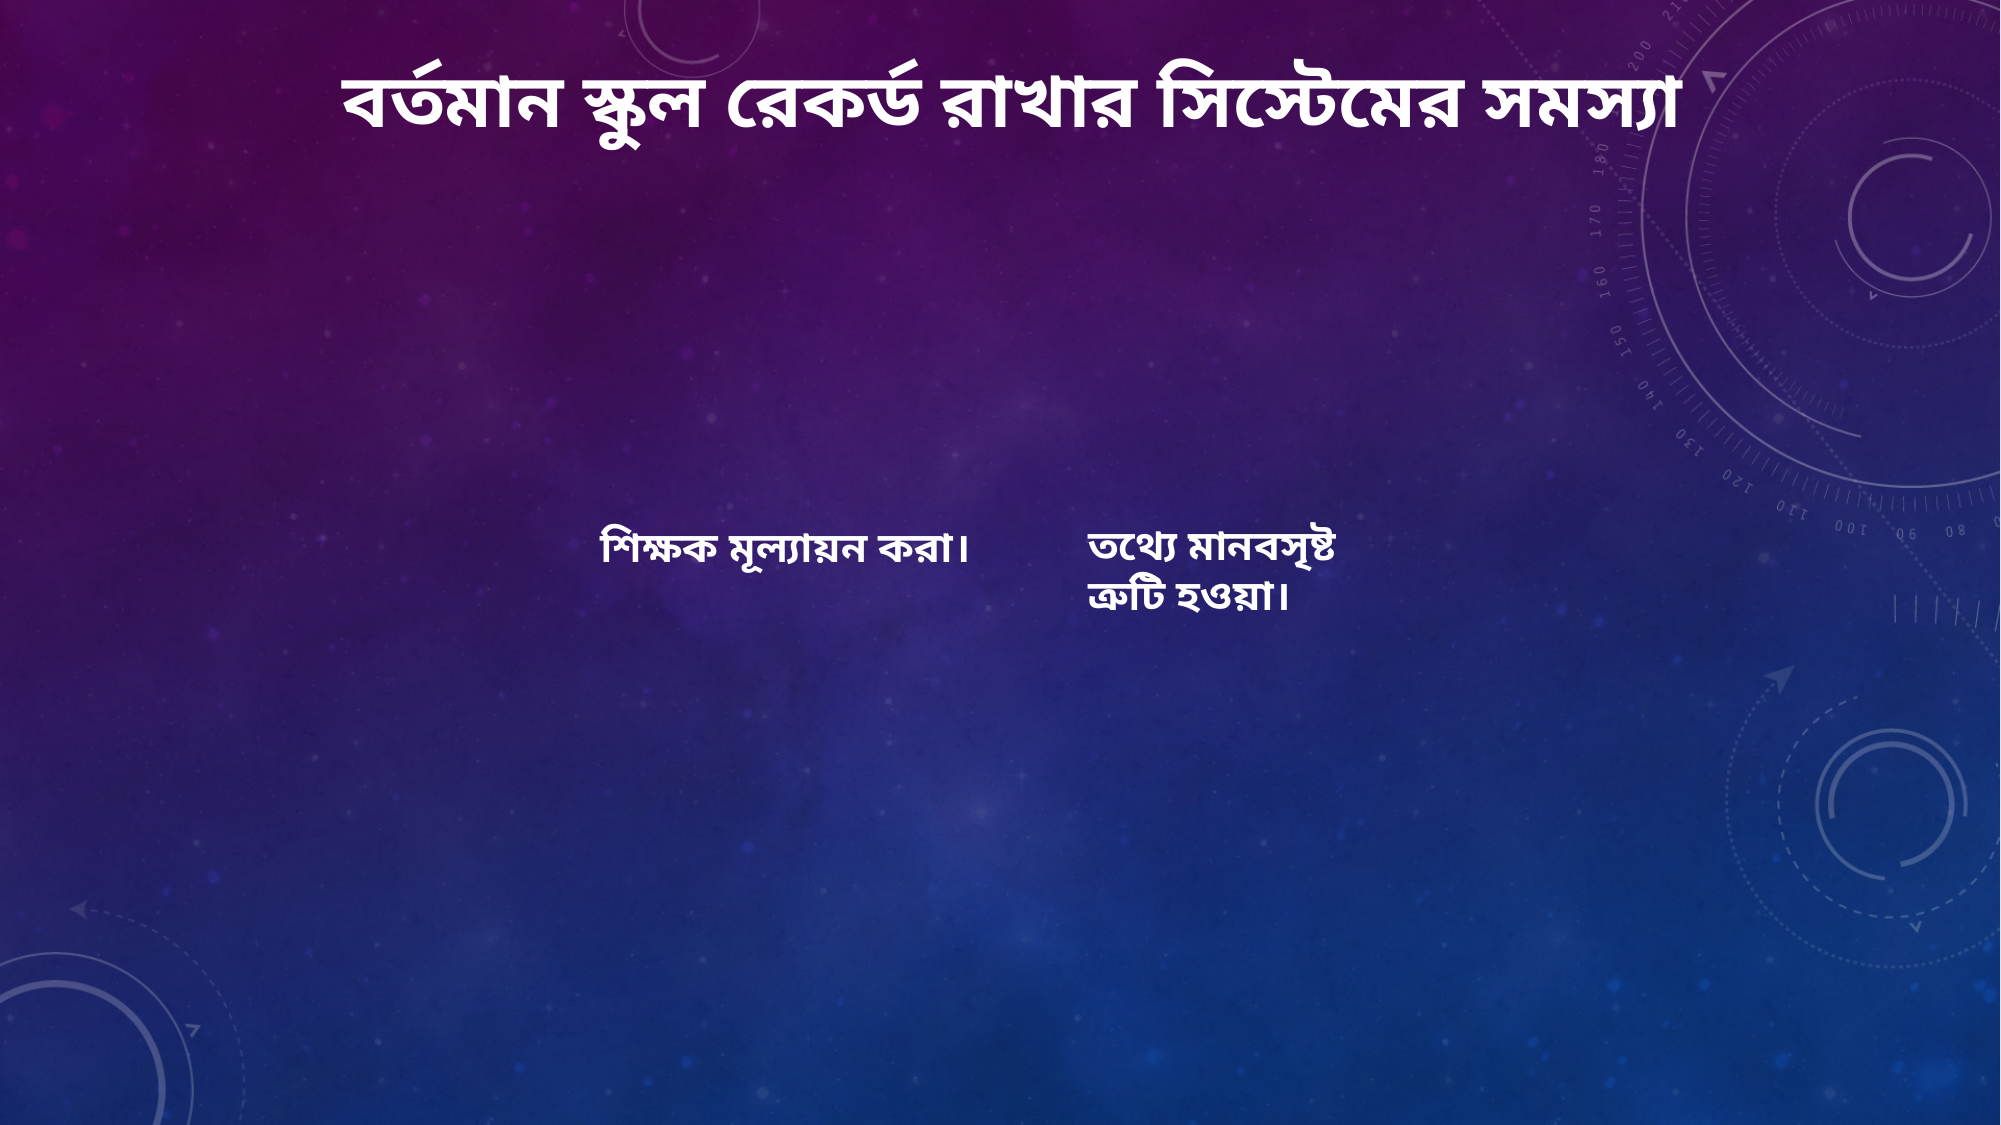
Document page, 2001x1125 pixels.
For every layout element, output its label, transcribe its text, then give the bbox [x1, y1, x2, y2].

picture [0, 0, 2001, 1125]
text_box তথ্যে মানবসৃষ্ট ত্রুটি হওয়া। [1073, 511, 1361, 627]
text_box শিক্ষক মূল্যায়ন করা। [585, 513, 1017, 579]
title বর্তমান স্কুল রেকর্ড রাখার সিস্টেমের সমস্যা [327, 0, 1751, 242]
